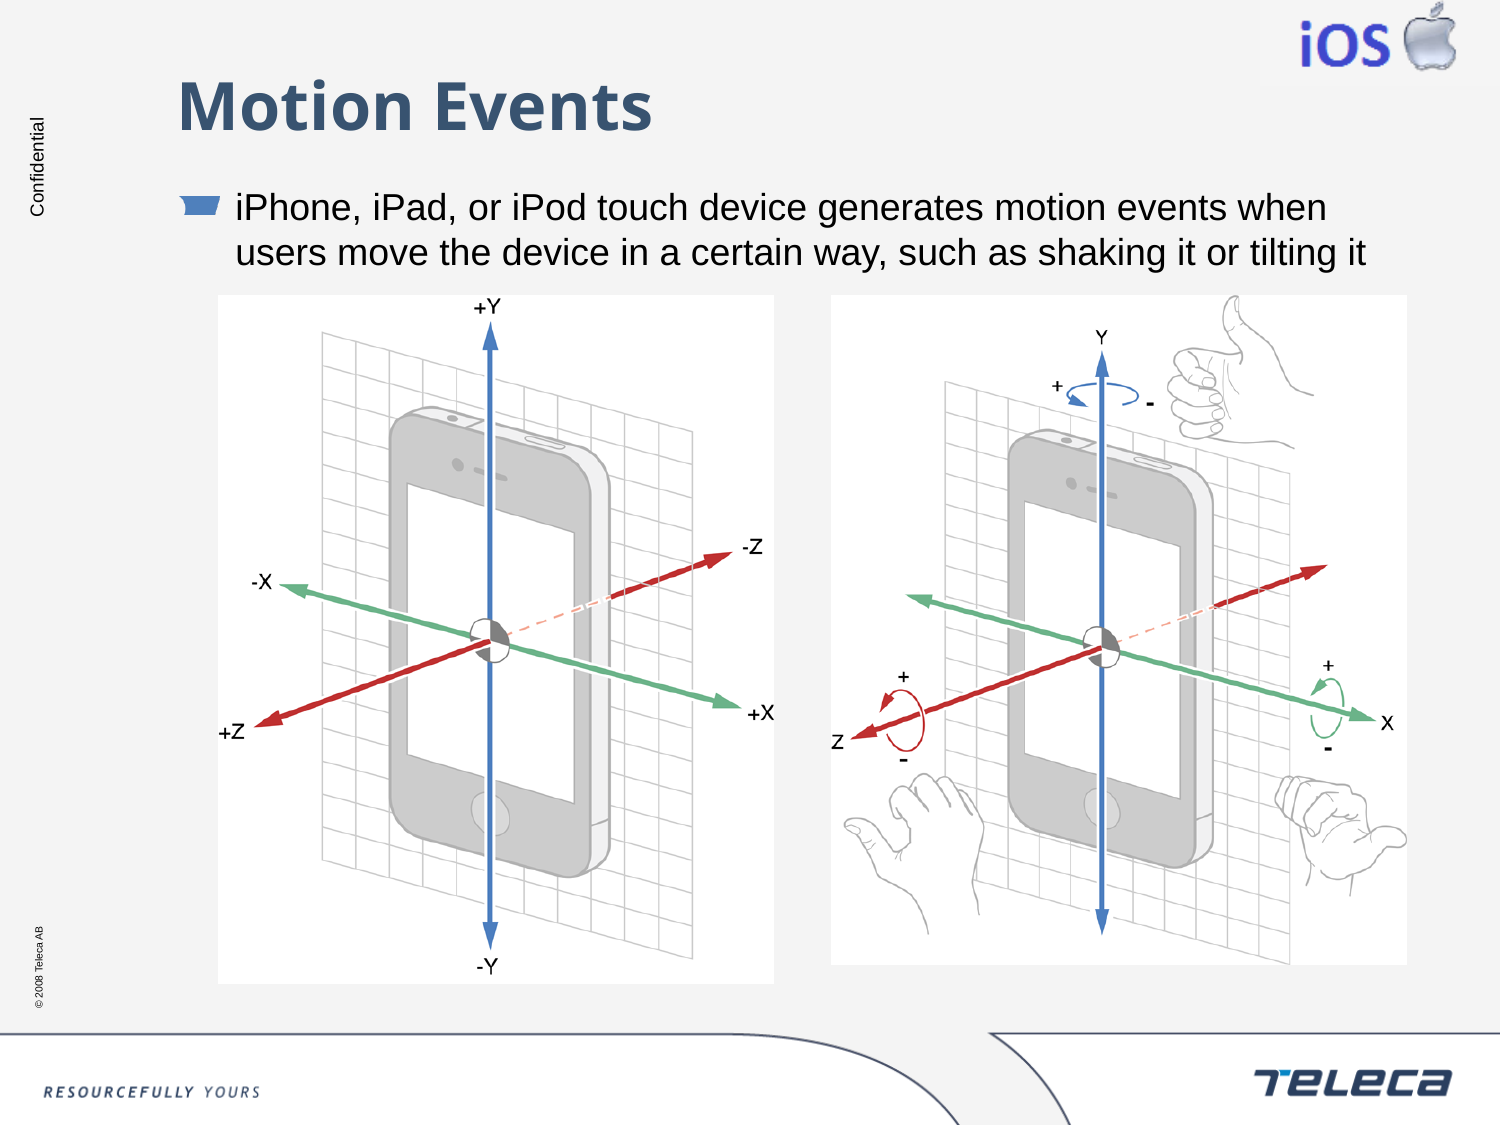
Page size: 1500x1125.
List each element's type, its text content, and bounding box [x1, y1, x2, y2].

picture [218, 295, 774, 985]
title Motion Events [161, 47, 1407, 153]
picture [179, 196, 220, 215]
picture [831, 295, 1407, 966]
picture [1260, 0, 1500, 86]
list iPhone, iPad, or iPod touch device generates motion events when users move the device in a certain way, such as shaking it or tilting it [163, 175, 1410, 984]
picture [0, 1015, 1500, 1125]
